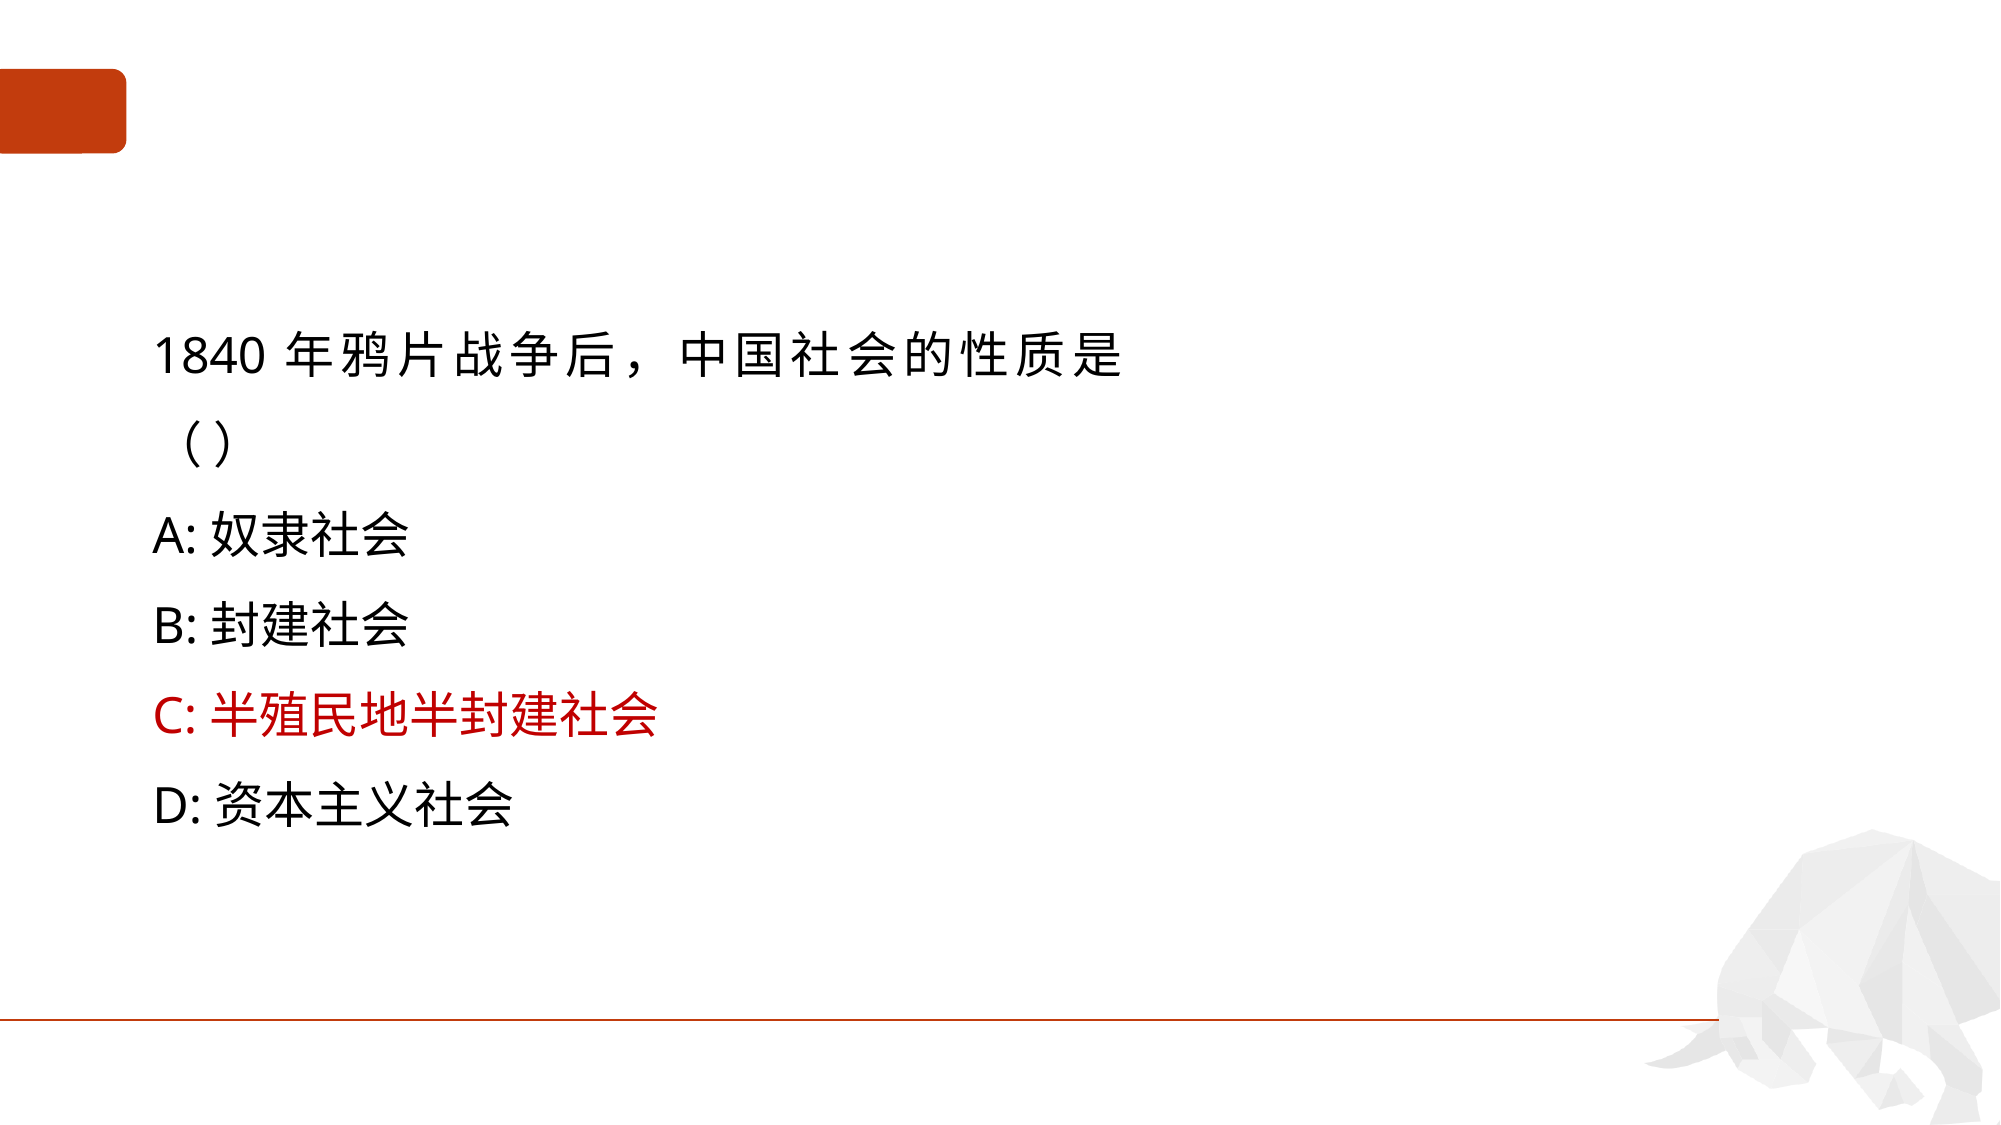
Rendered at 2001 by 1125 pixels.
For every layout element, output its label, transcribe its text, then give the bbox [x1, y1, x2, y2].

picture [1644, 829, 2000, 1125]
text_box 1840年鸦片战争后，中国社会的性质是（ ） A:奴隶社会 B:封建社会 C:半殖民地半封建社会 D:资本主义社会 [137, 285, 1138, 841]
